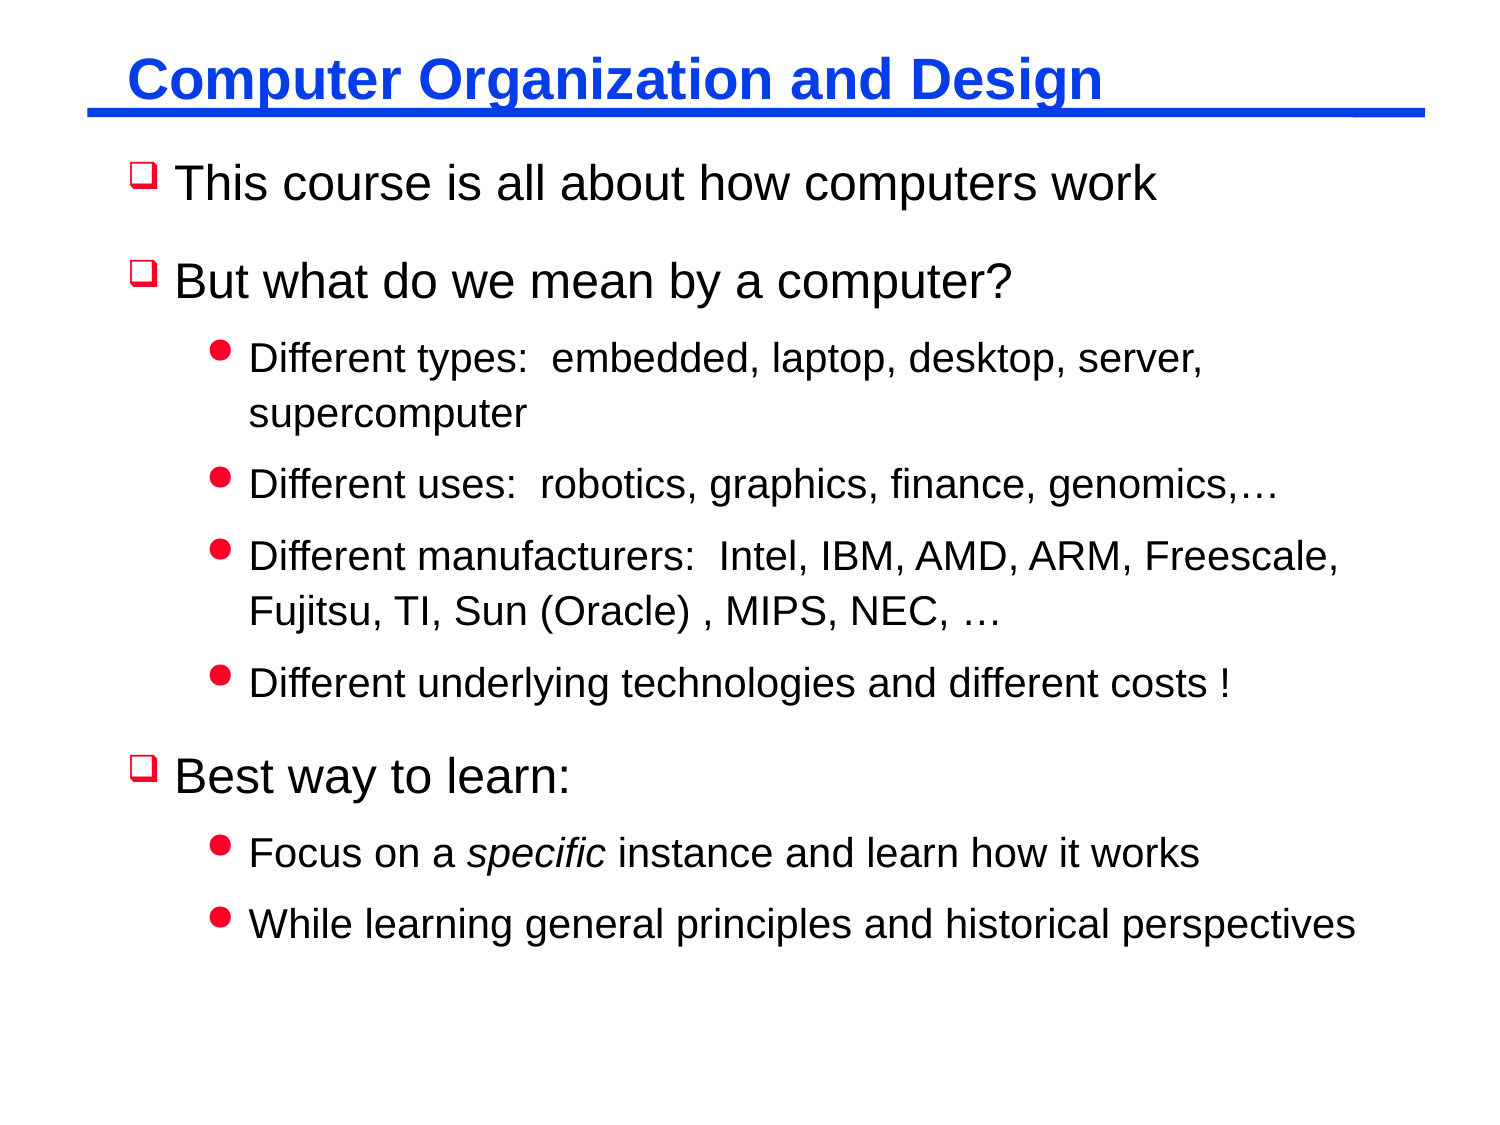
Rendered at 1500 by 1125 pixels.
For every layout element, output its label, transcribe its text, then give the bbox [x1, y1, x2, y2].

list This course is all about how computers work But what do we mean by a computer? Different types: embedded, laptop, desktop, server, supercomputer Different uses: robotics, graphics, finance, genomics,… Different manufacturers: Intel, IBM, AMD, ARM, Freescale, Fujitsu, TI, Sun (Oracle) , MIPS, NEC, … Different underlying technologies and different costs ! Best way to learn: Focus on a specific instance and learn how it works While learning general principles and historical perspectives [111, 136, 1424, 920]
title Computer Organization and Design [111, 49, 1318, 115]
